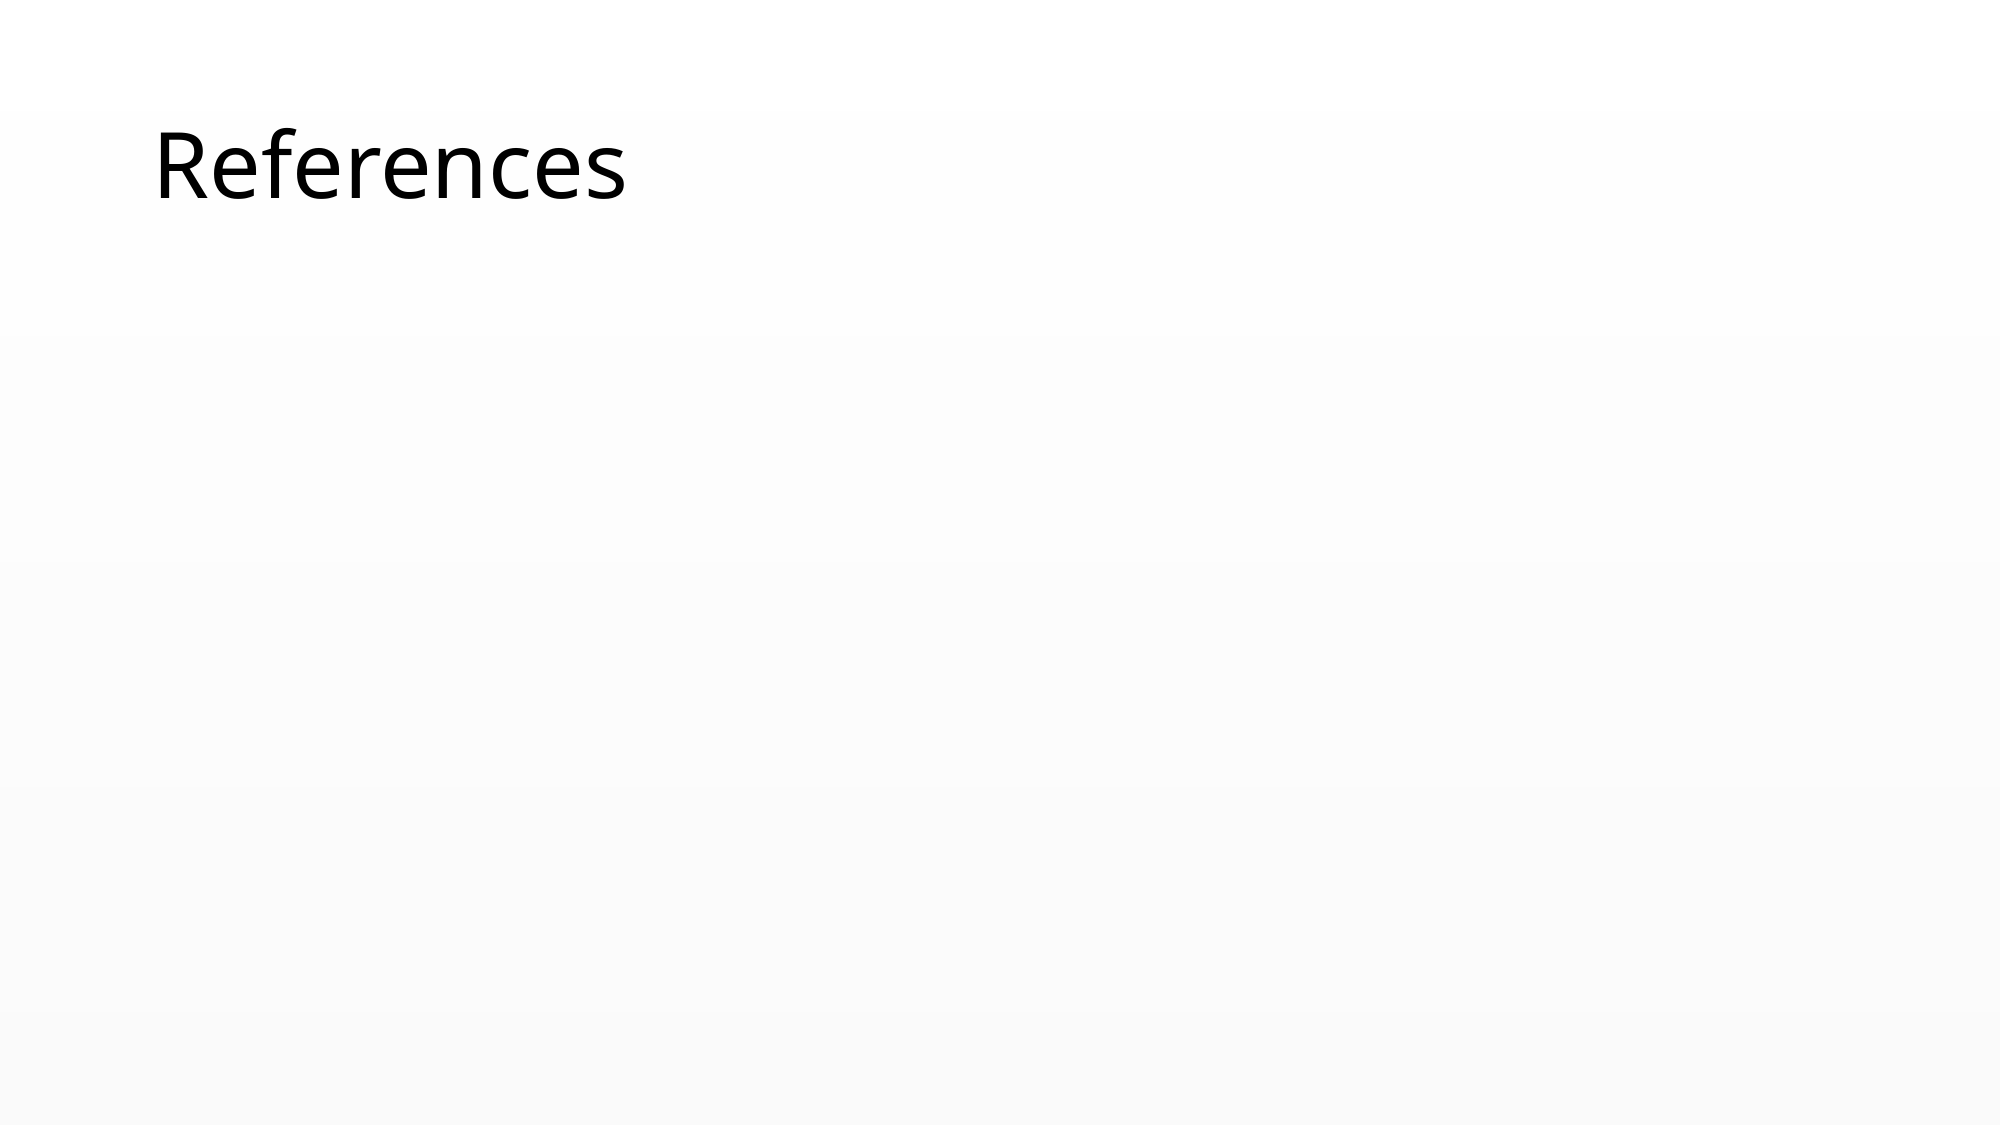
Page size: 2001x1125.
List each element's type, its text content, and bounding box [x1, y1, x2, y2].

title References [137, 59, 1863, 278]
